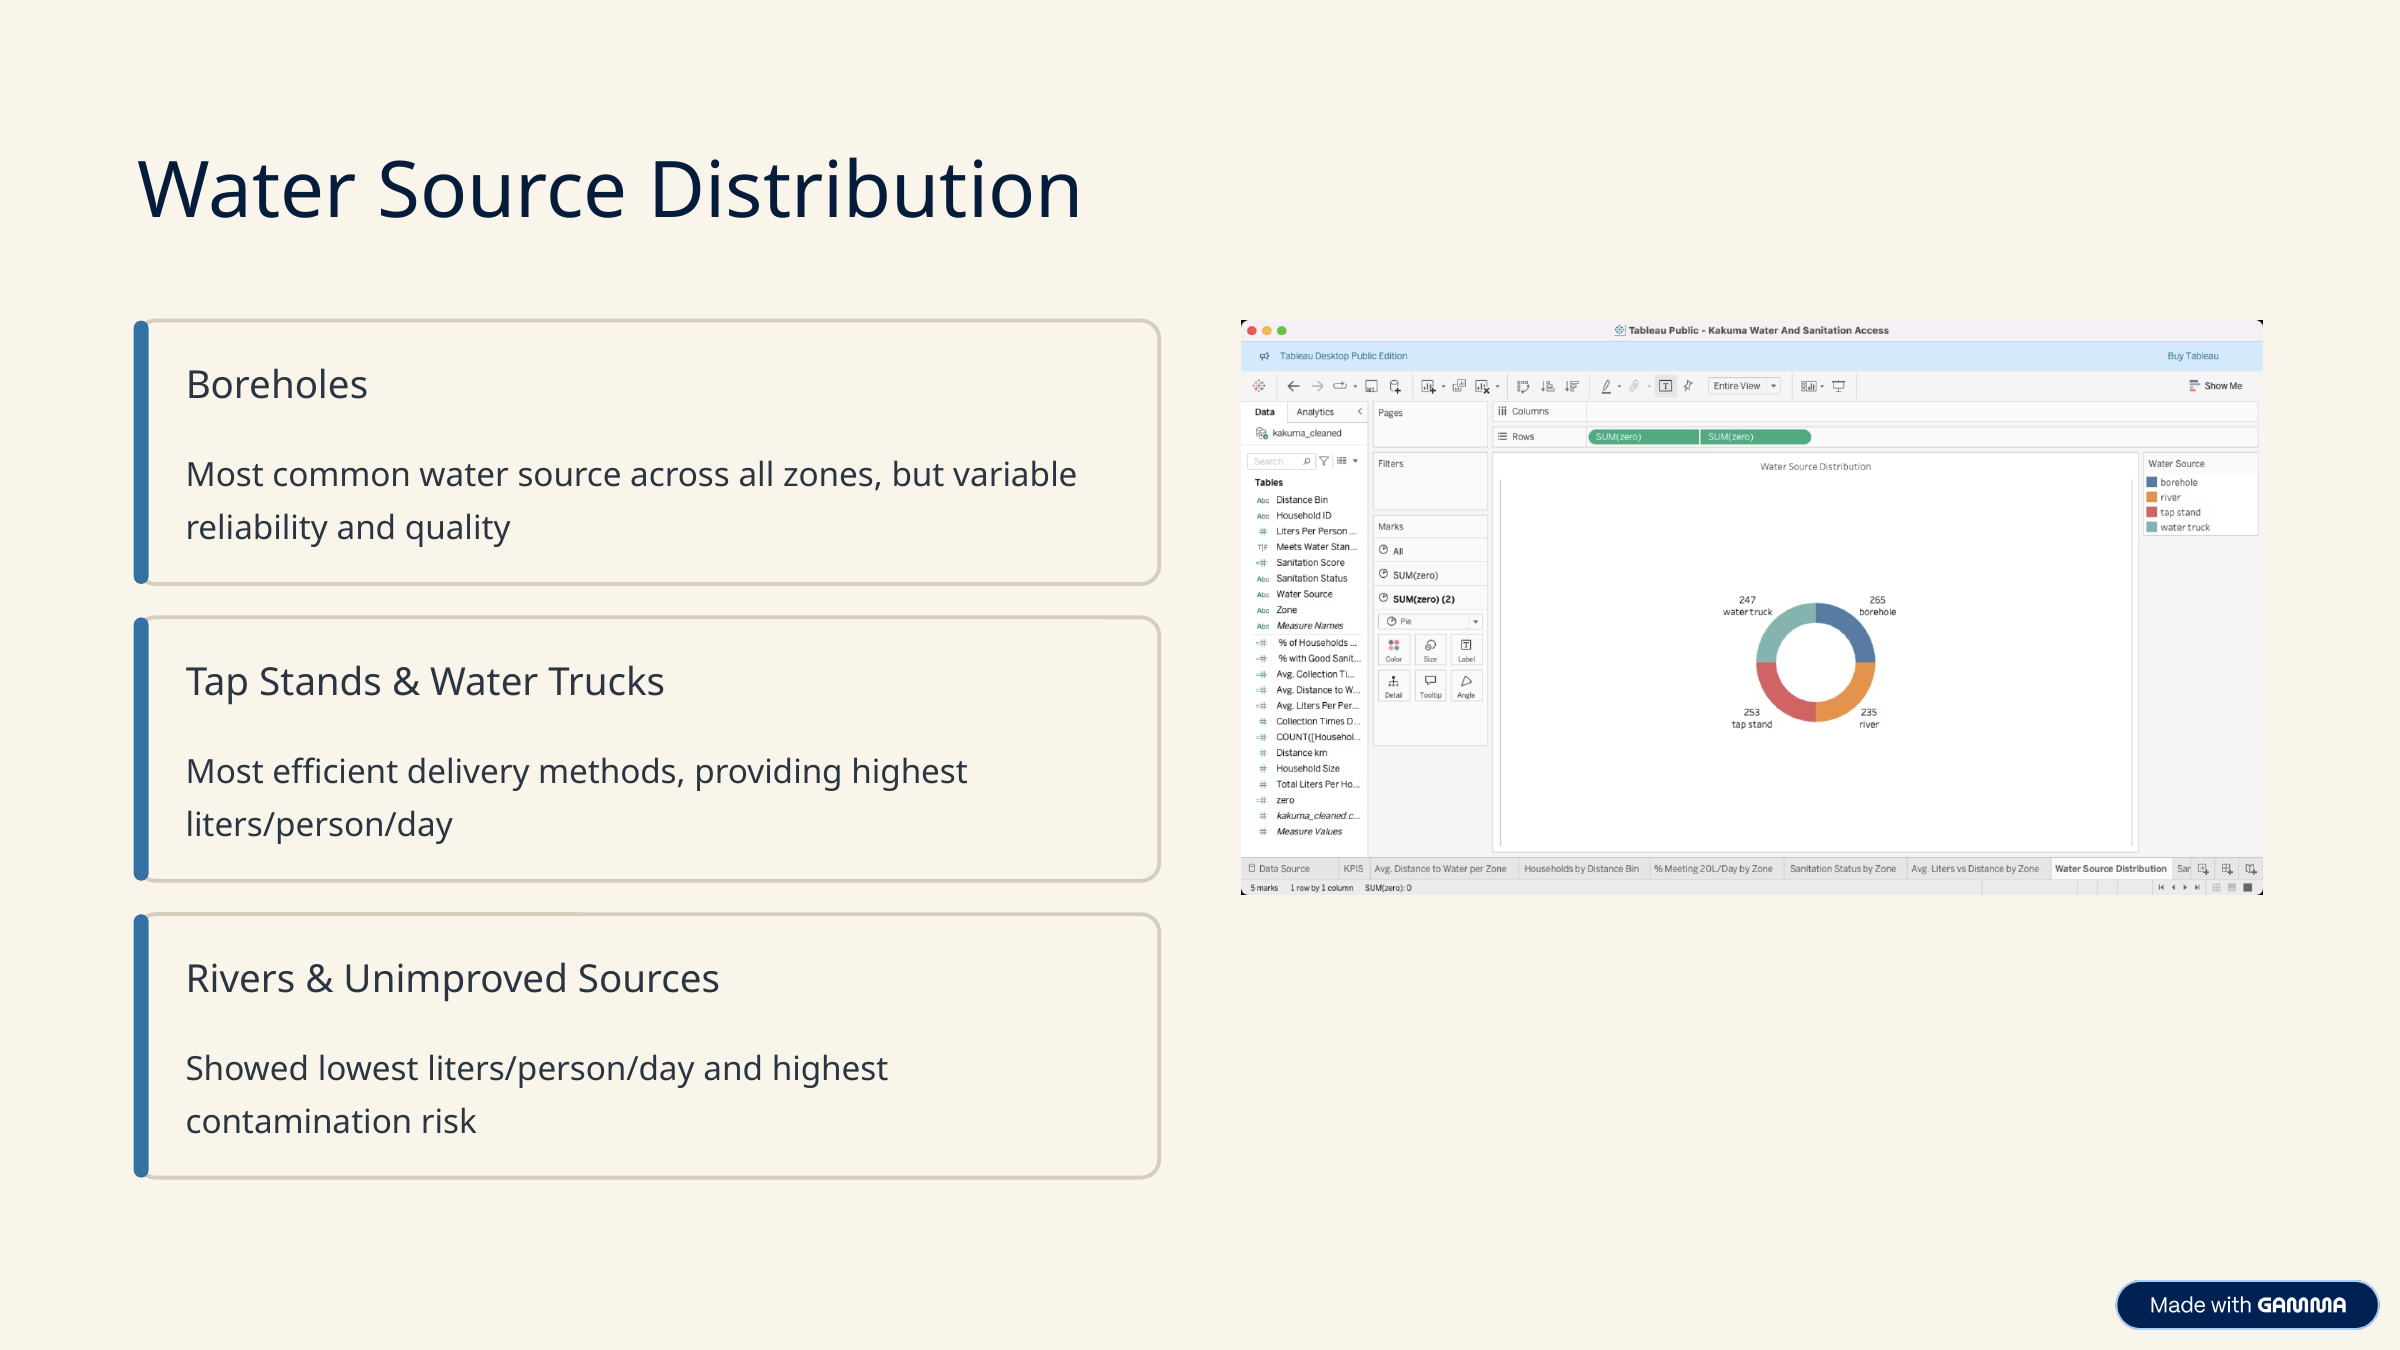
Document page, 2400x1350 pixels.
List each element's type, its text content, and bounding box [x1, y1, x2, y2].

text_box Rivers & Unimproved Sources [185, 951, 735, 1001]
text_box [133, 320, 149, 584]
text_box Most efficient delivery methods, providing highest liters/person/day [185, 736, 1123, 844]
picture [1241, 320, 2264, 895]
text_box Boreholes [185, 357, 579, 407]
text_box Tap Stands & Water Trucks [185, 654, 682, 704]
text_box [133, 914, 149, 1178]
picture [2106, 1271, 2389, 1339]
text_box [147, 617, 1160, 881]
text_box [133, 617, 149, 881]
text_box [147, 914, 1160, 1178]
text_box Water Source Distribution [137, 134, 1096, 233]
text_box [147, 320, 1160, 584]
text_box Showed lowest liters/person/day and highest contamination risk [185, 1033, 1123, 1141]
text_box Most common water source across all zones, but variable reliability and quality [185, 440, 1123, 547]
